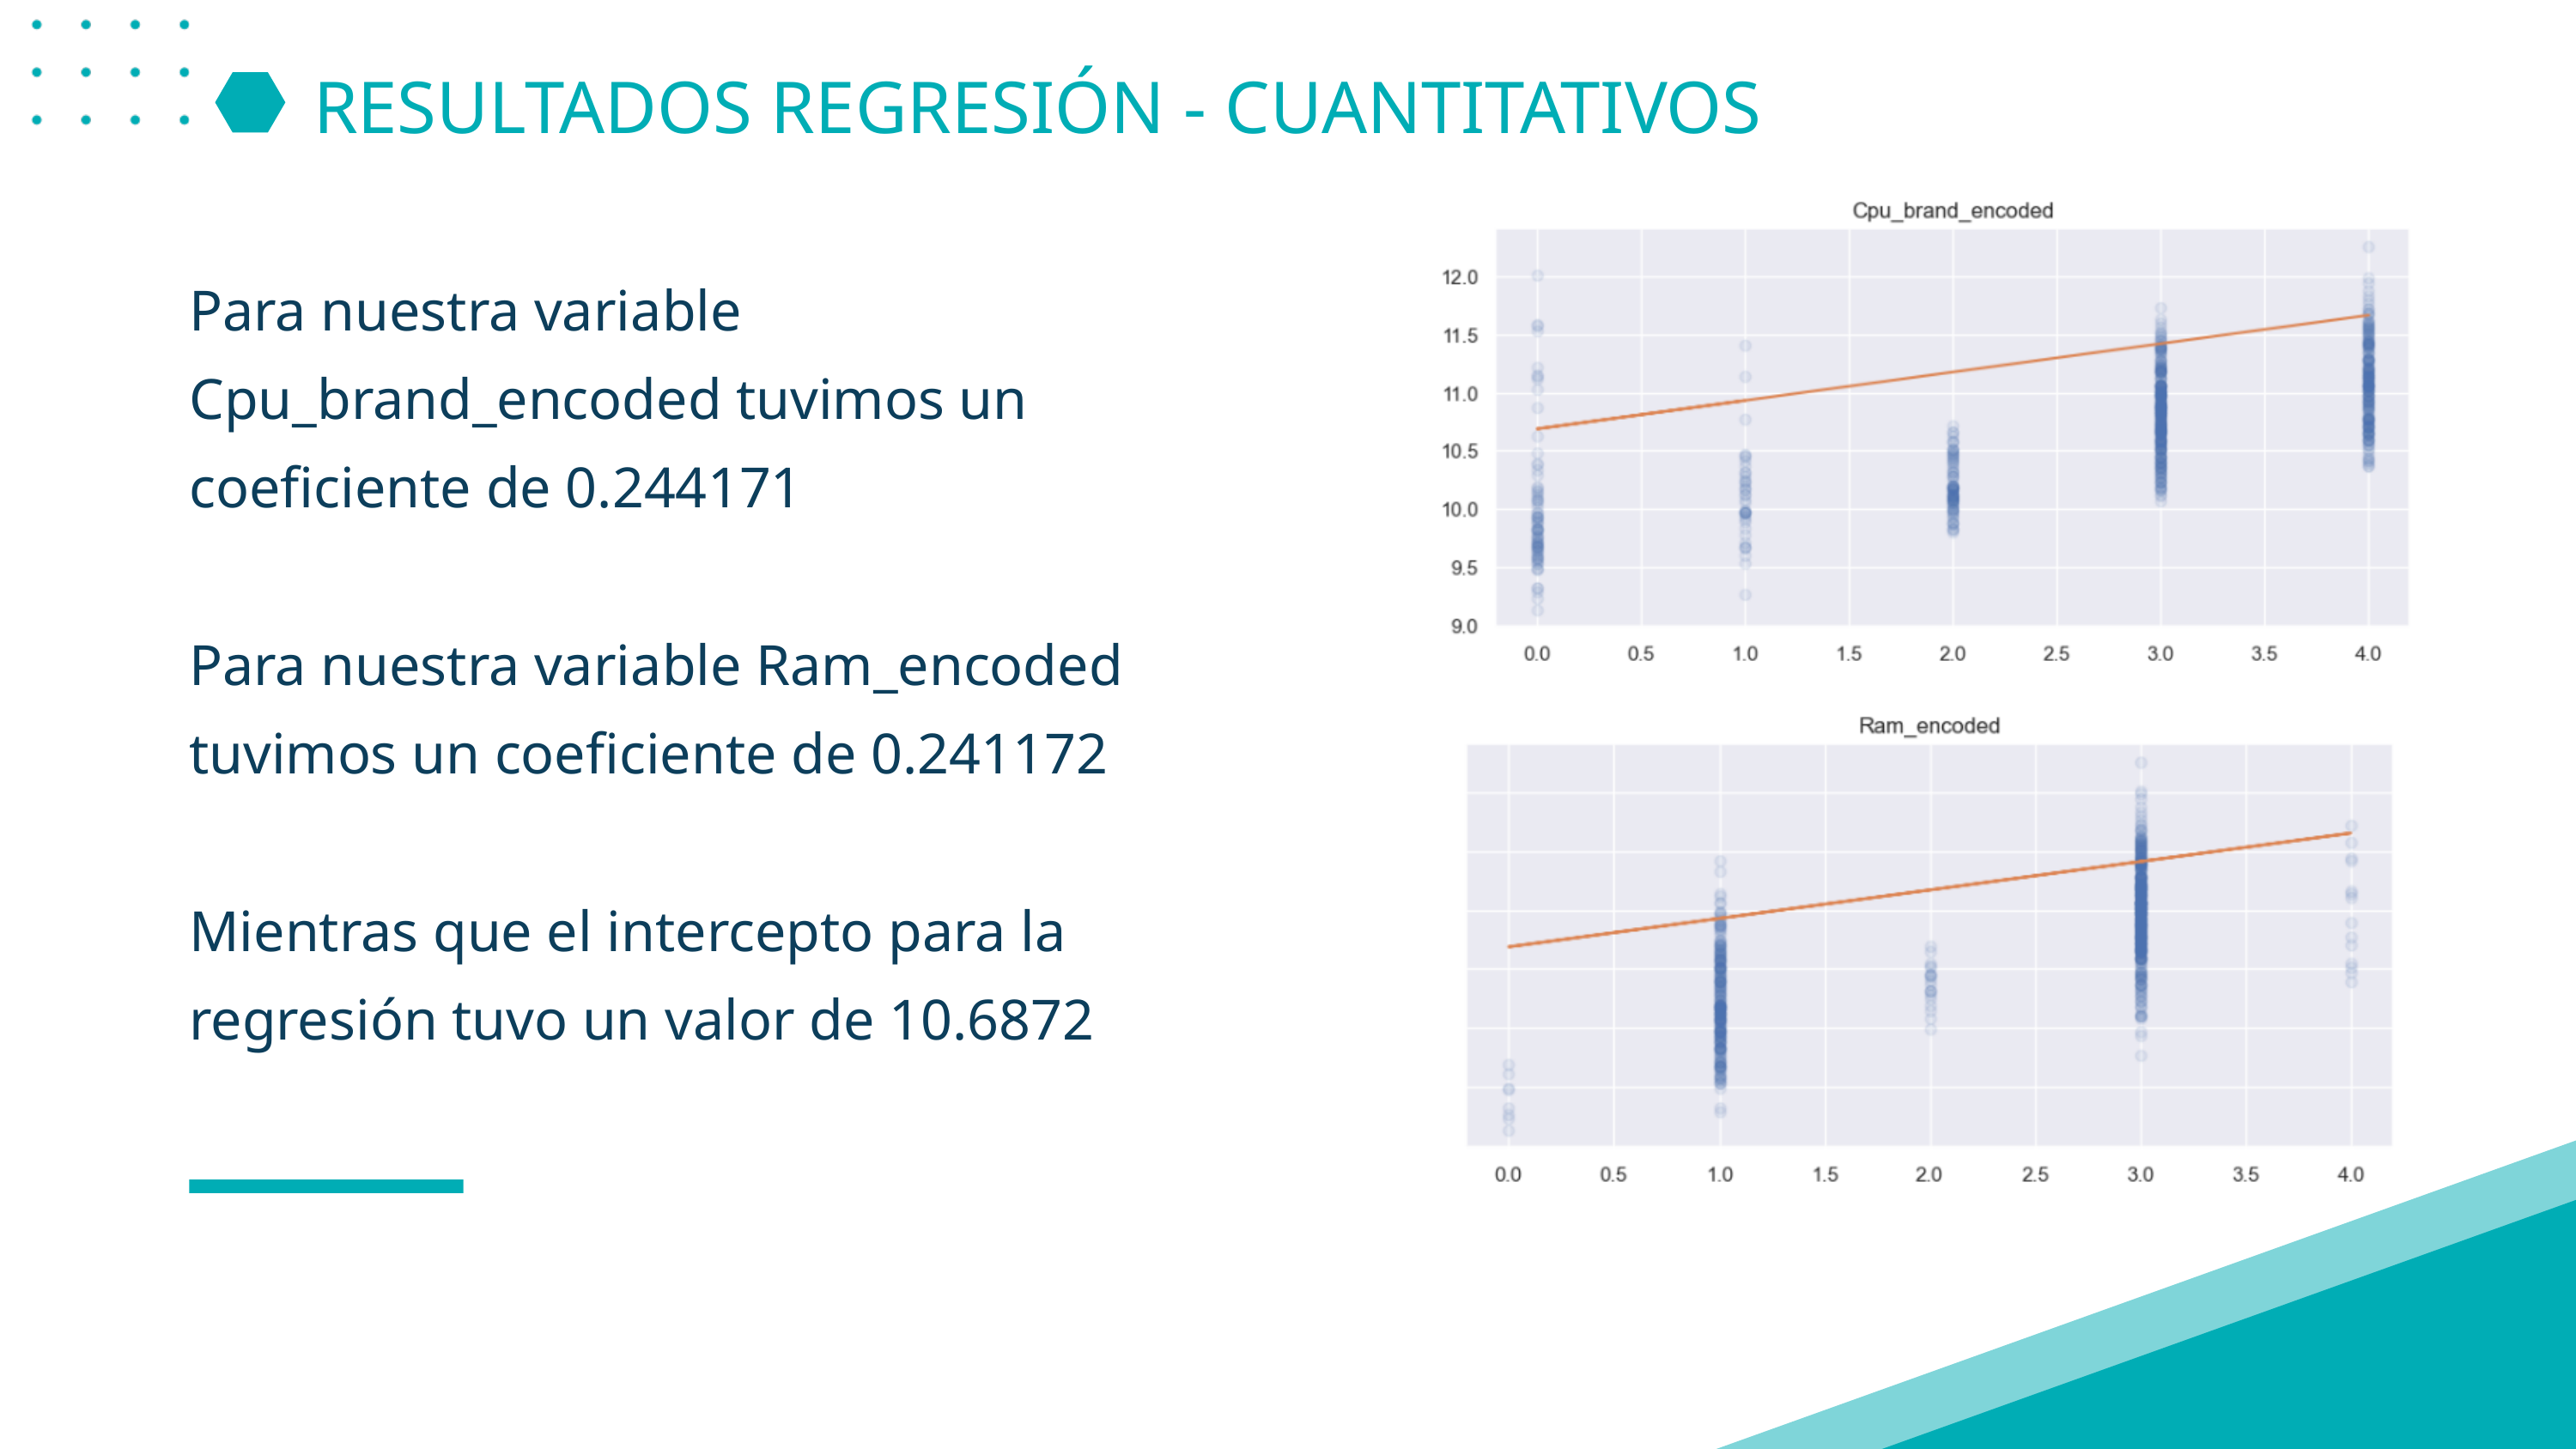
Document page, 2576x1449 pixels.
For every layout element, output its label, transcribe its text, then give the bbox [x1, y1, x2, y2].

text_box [215, 71, 286, 133]
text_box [939, 1108, 2576, 1449]
text_box RESULTADOS REGRESIÓN - CUANTITATIVOS [313, 47, 1944, 149]
text_box [1460, 707, 2405, 1105]
text_box [0, 0, 190, 128]
text_box [1434, 197, 2432, 672]
text_box Para nuestra variable Cpu_brand_encoded tuvimos un coeficiente de 0.244171 Para nuestra variable Ram_encoded tuvimos un coeficiente de 0.241172 Mientras que el intercepto para la regresión tuvo un valor de 10.6872 [189, 252, 1288, 1052]
